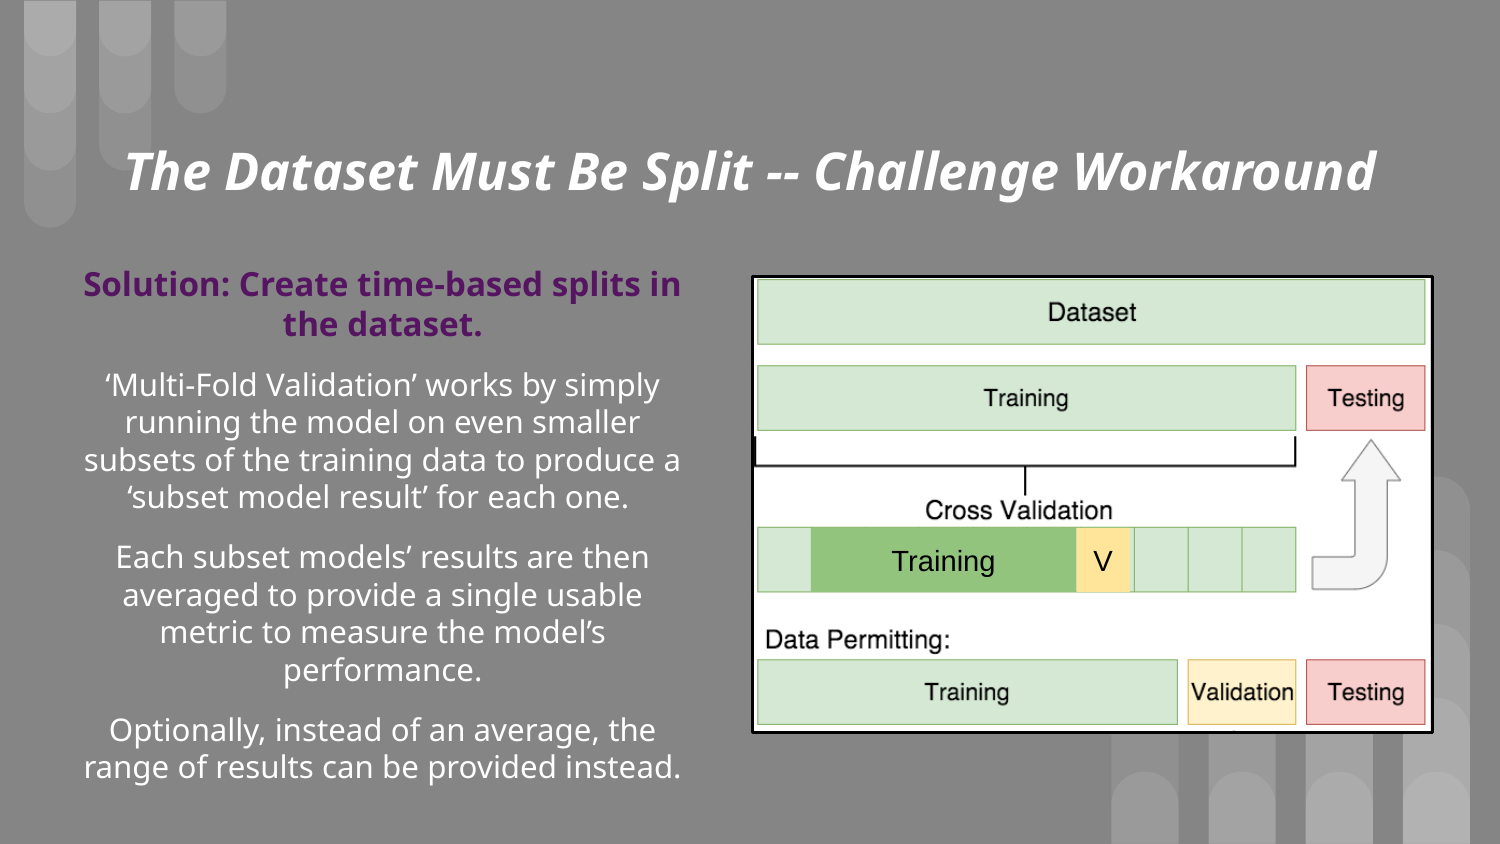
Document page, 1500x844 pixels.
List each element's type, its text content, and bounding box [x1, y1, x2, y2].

picture [753, 278, 1431, 732]
list Solution: Create time-based splits in the dataset. ‘Multi-Fold Validation’ works by simply running the model on even smaller subsets of the training data to produce a ‘subset model result’ for each one. Each subset models’ results are then averaged to provide a single usable metric to measure the model’s performance. Optionally, instead of an average, the range of results can be provided instead. [60, 248, 706, 762]
title The Dataset Must Be Split -- Challenge Workaround [98, 131, 1402, 209]
